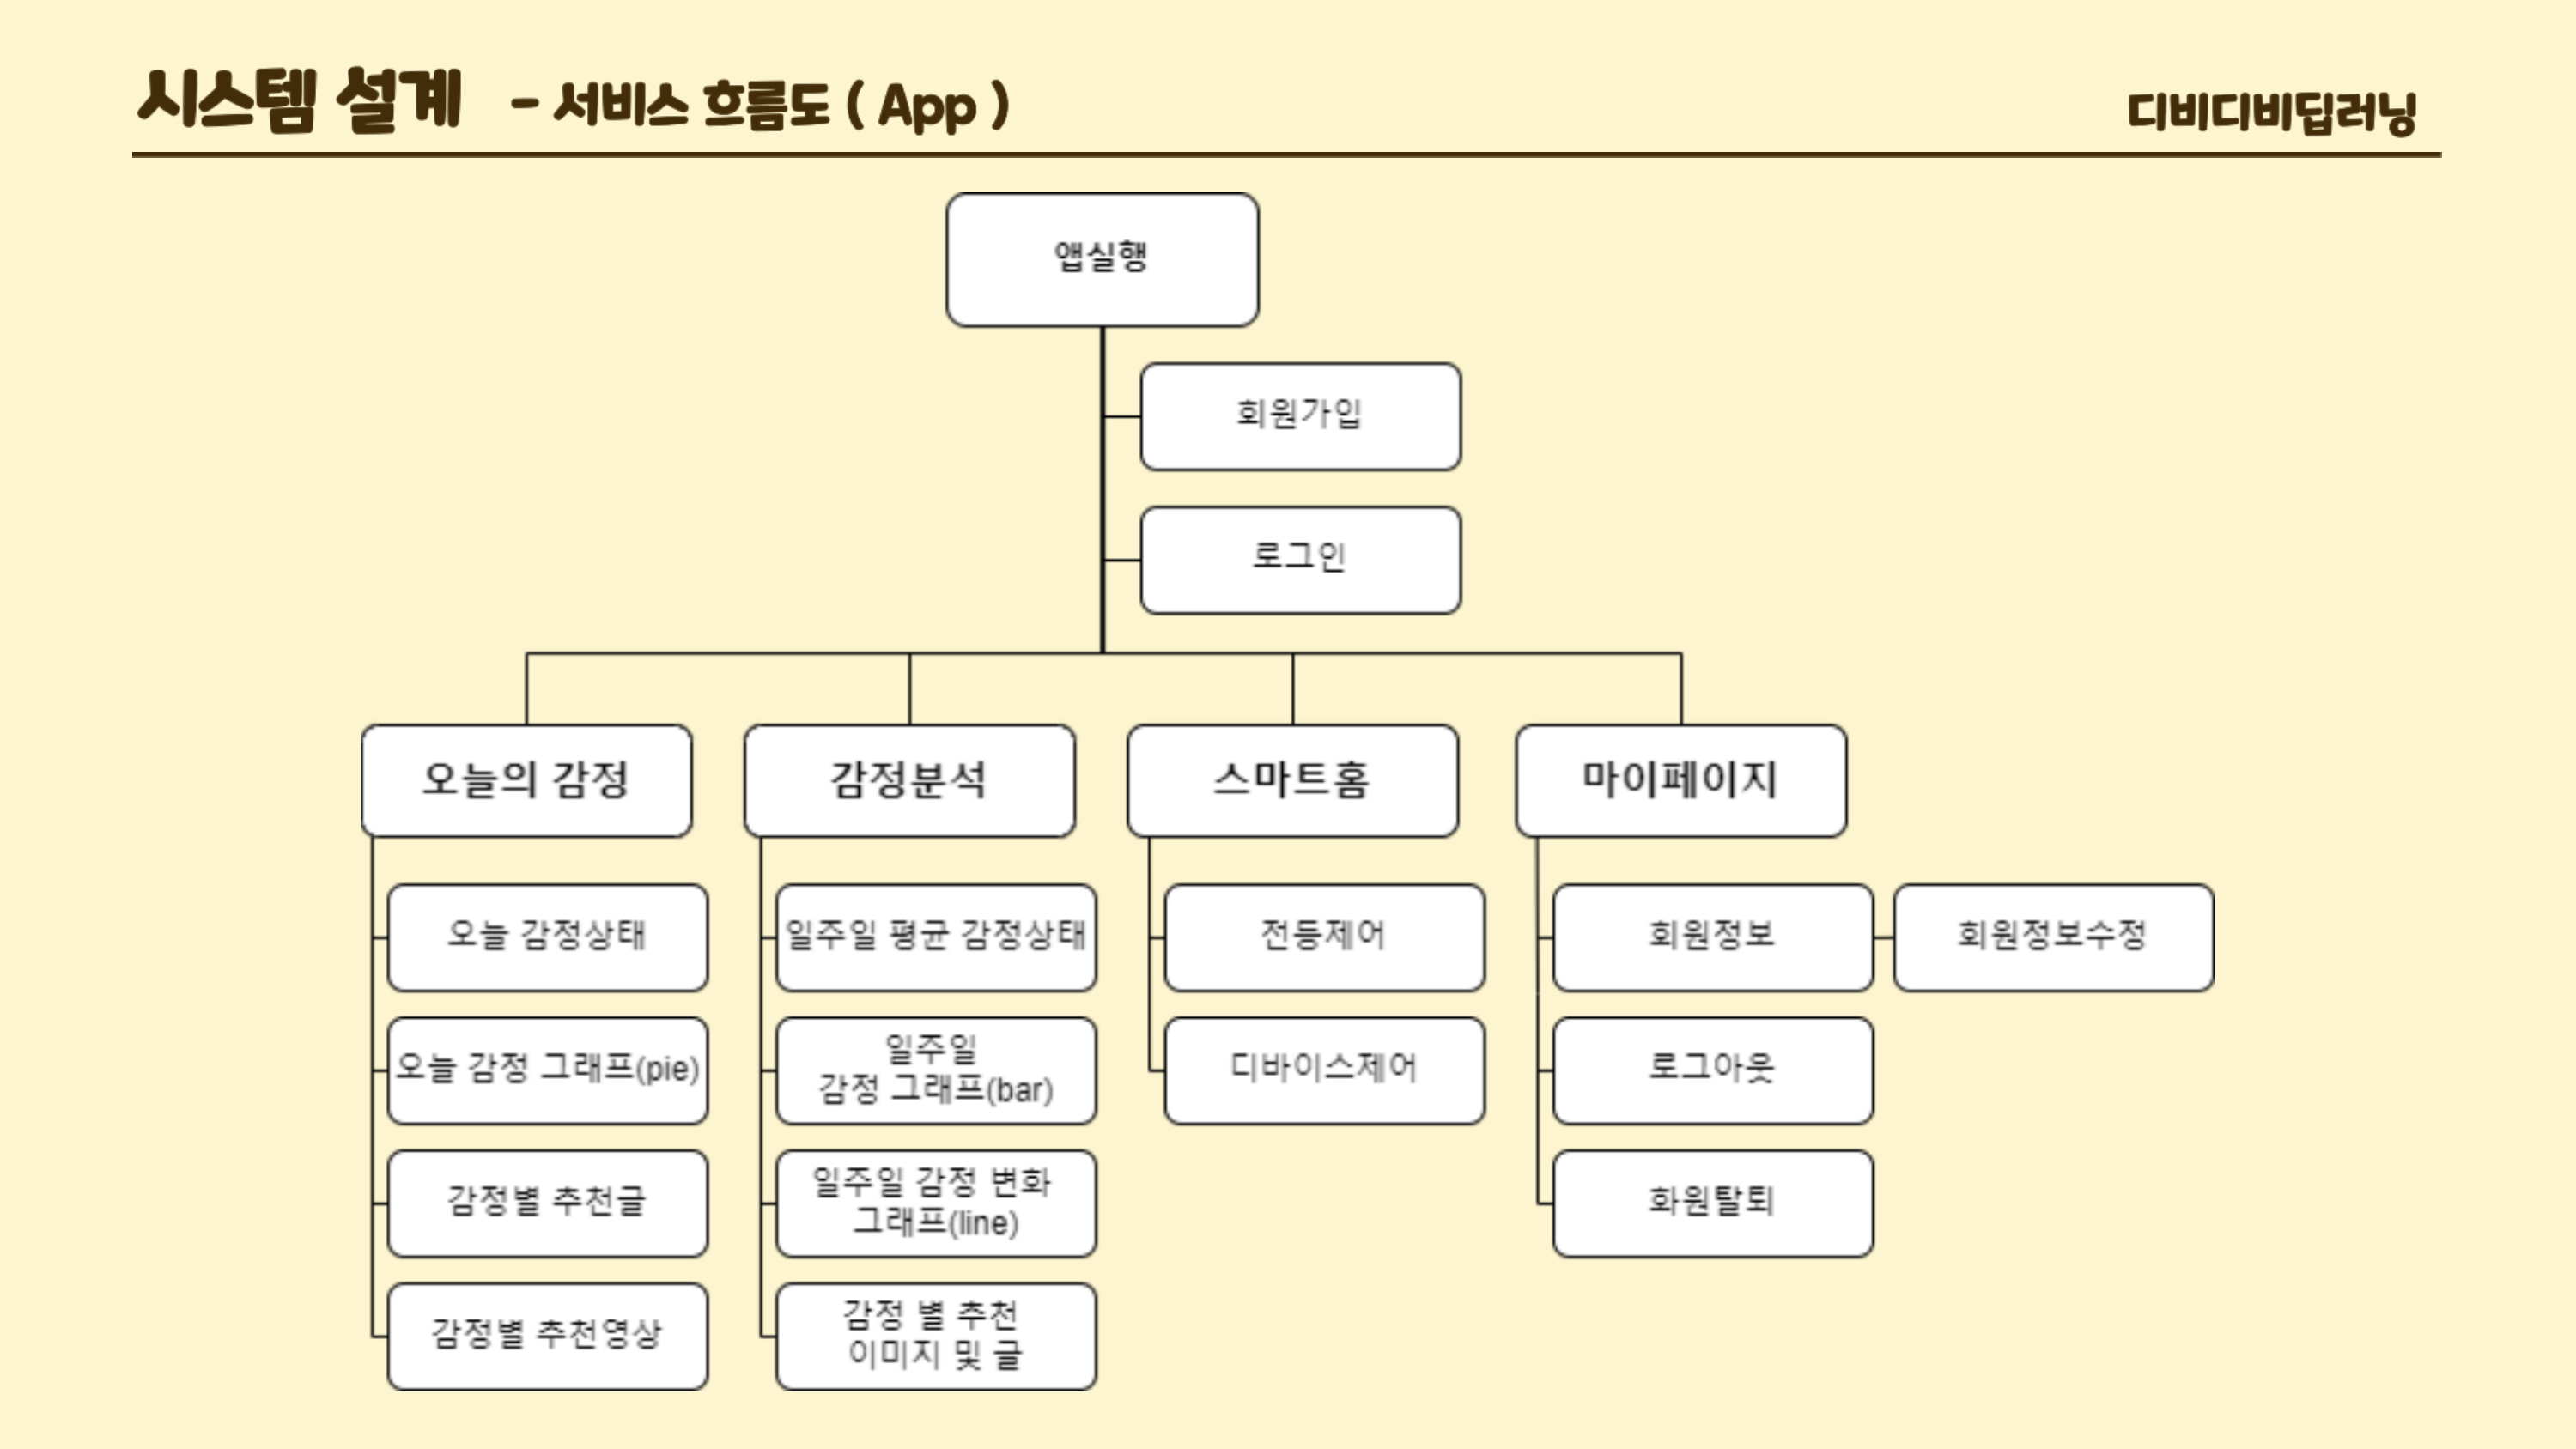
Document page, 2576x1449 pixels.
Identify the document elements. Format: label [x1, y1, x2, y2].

picture [116, 30, 2489, 1391]
